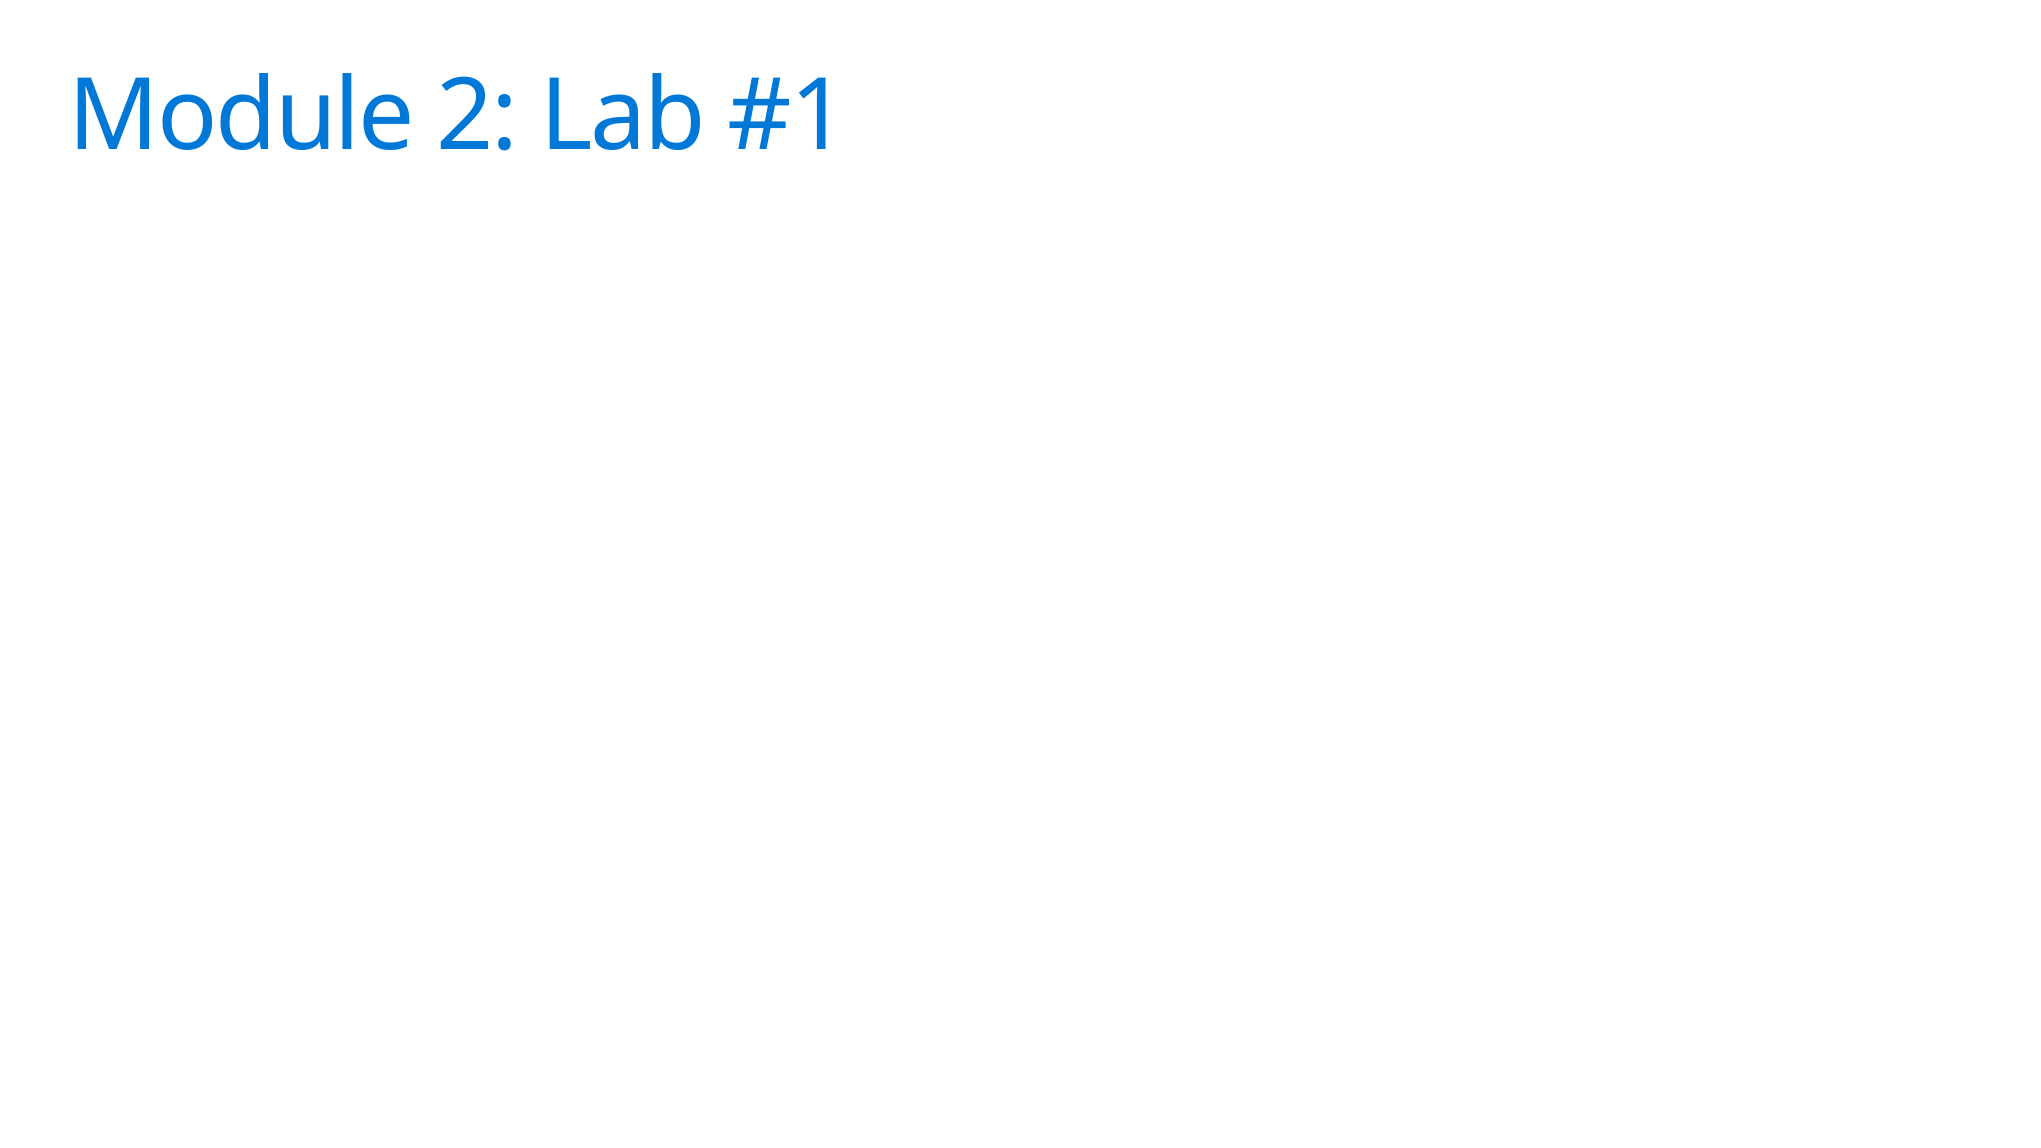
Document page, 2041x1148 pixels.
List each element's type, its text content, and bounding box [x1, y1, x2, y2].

title Module 2: Lab #1 [45, 48, 1996, 199]
